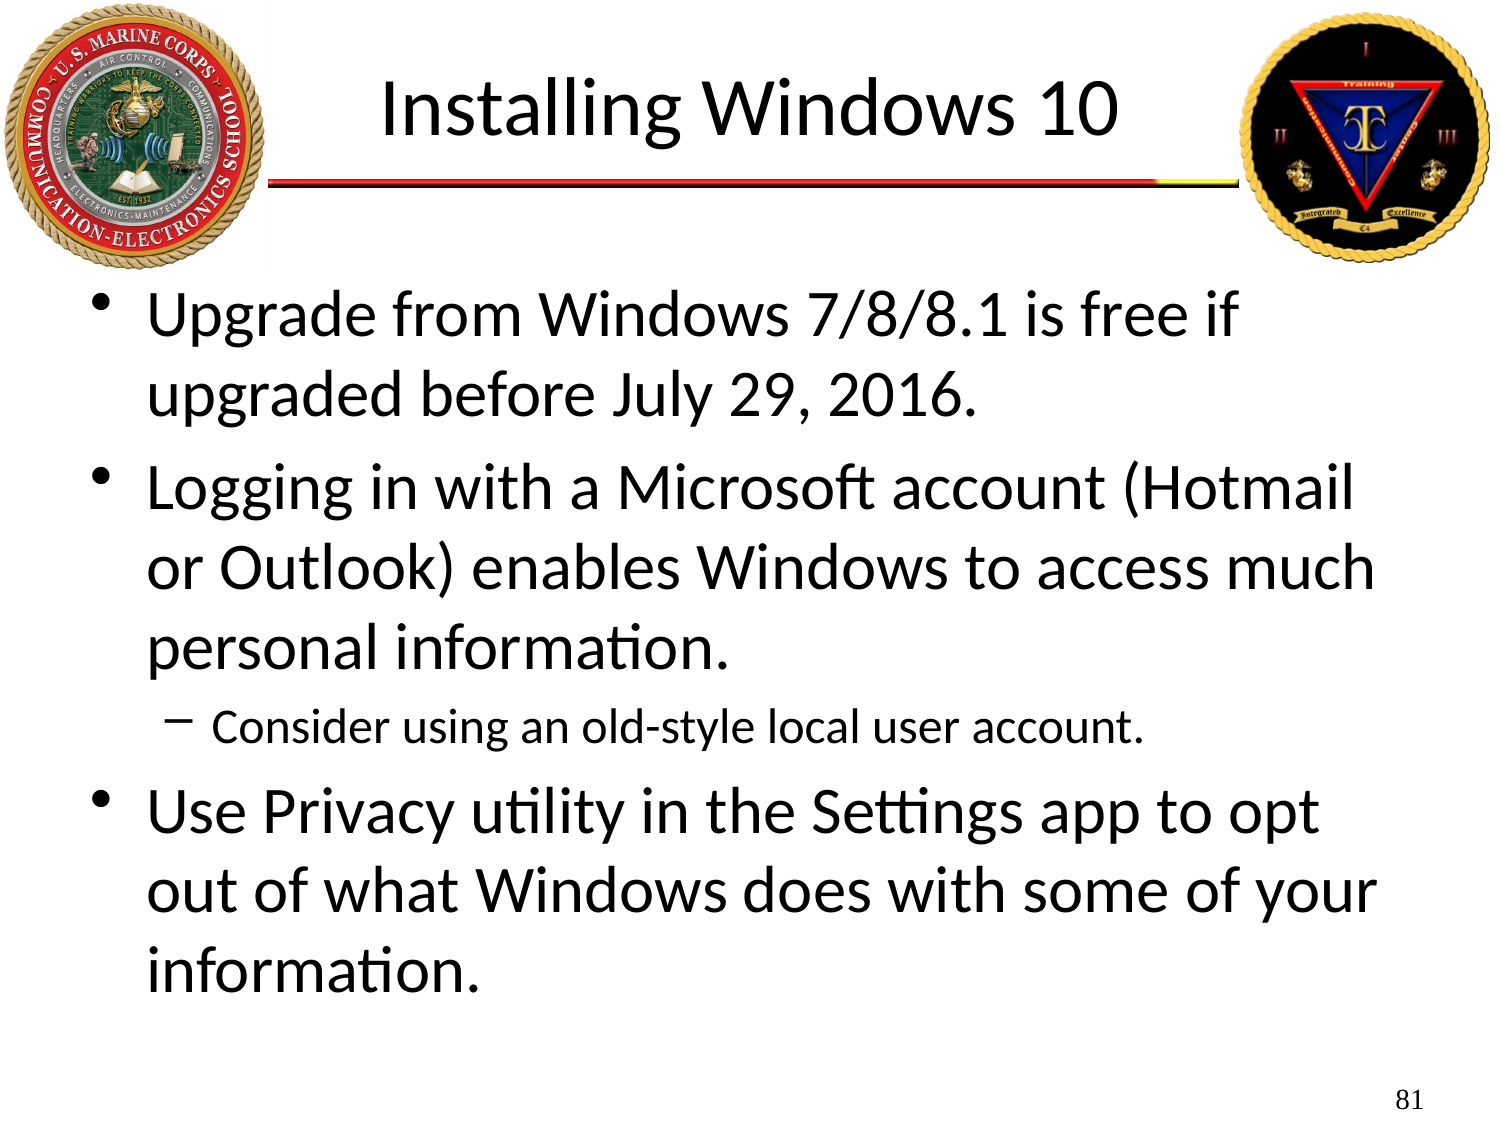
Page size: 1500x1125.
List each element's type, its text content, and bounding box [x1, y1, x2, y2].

picture [1239, 12, 1490, 263]
list Upgrade from Windows 7/8/8.1 is free if upgraded before July 29, 2016. Logging in with a Microsoft account (Hotmail or Outlook) enables Windows to access much personal information. Consider using an old-style local user account. Use Privacy utility in the Settings app to opt out of what Windows does with some of your information. [75, 262, 1425, 1005]
title Installing Windows 10 [75, 45, 1425, 233]
picture [0, 0, 268, 274]
